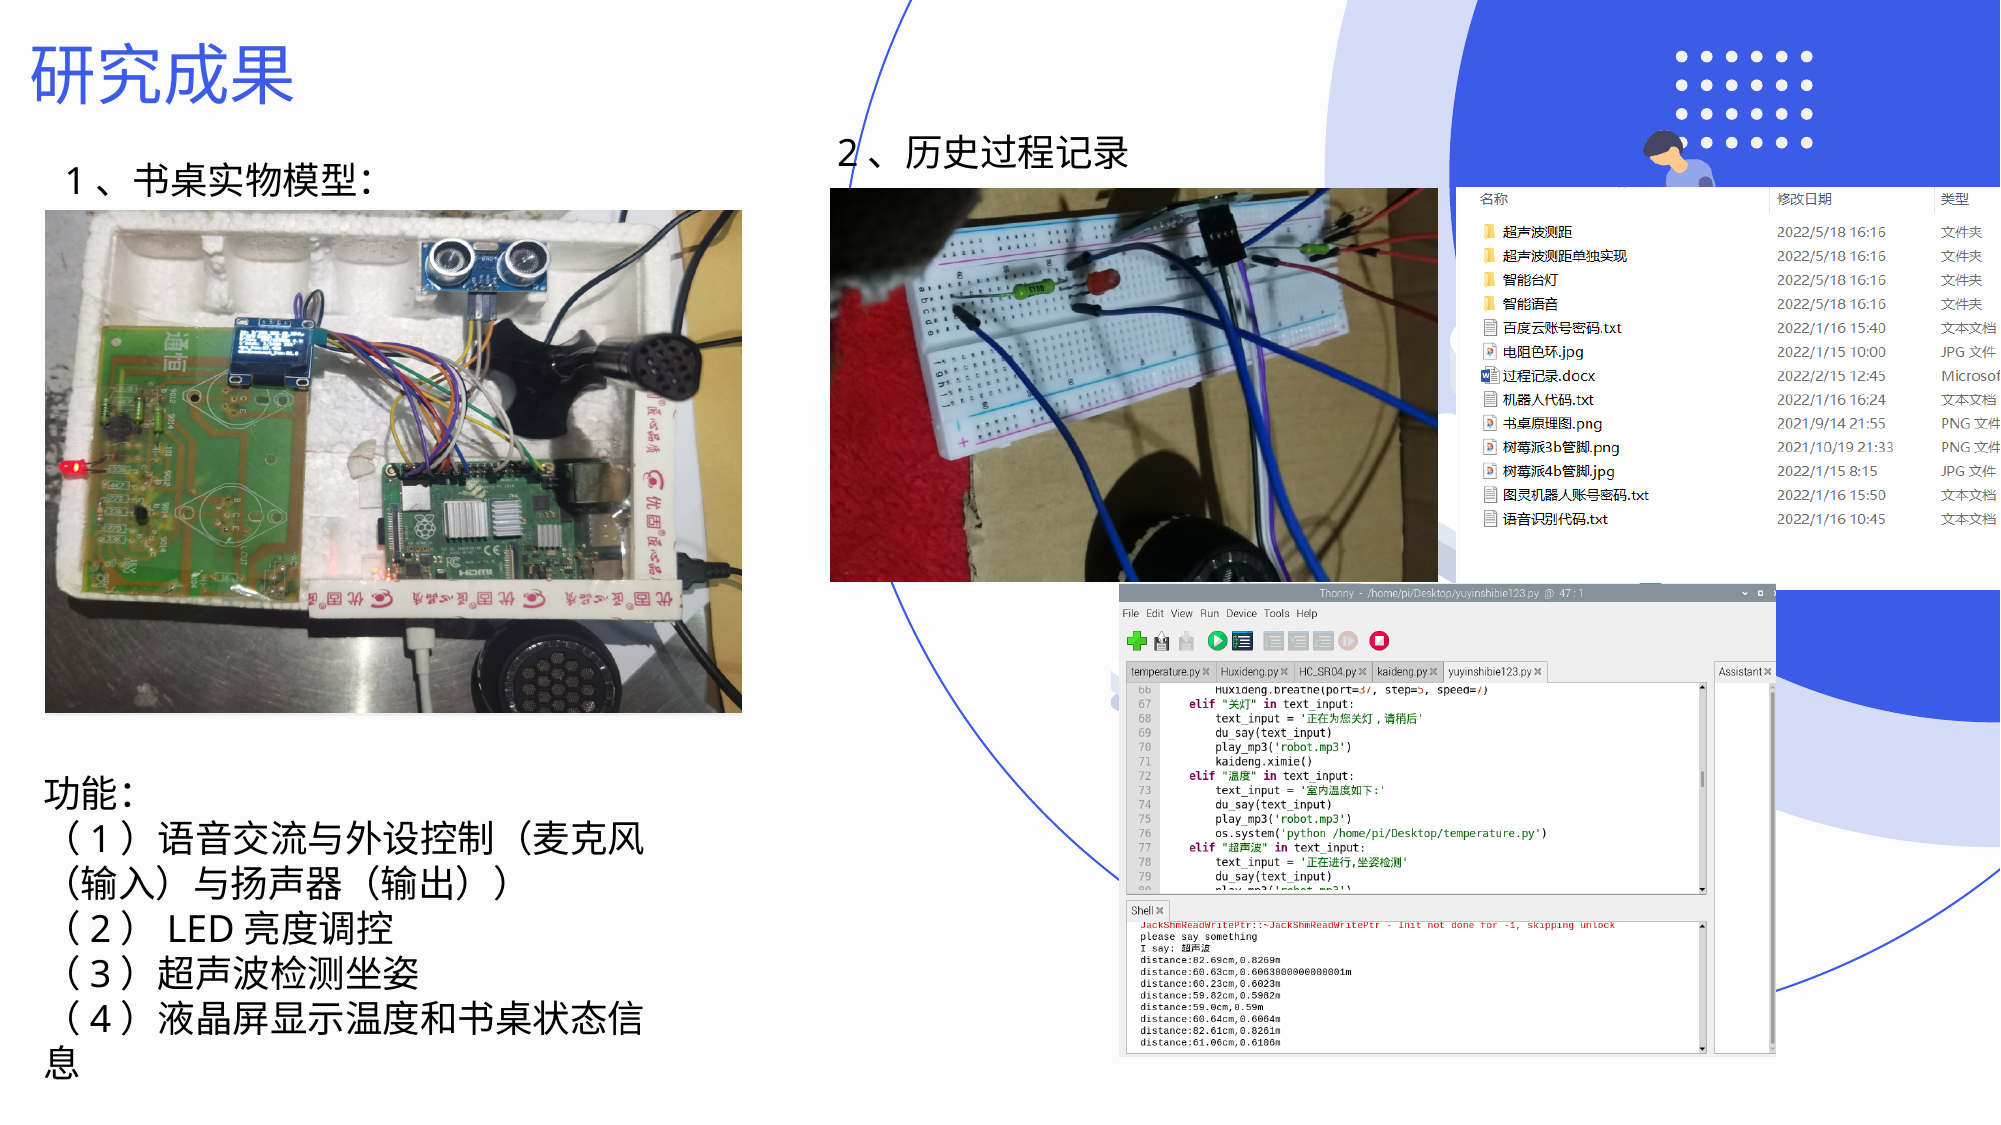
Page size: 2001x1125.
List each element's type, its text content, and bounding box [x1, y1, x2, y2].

text_box [1776, 848, 2000, 992]
text_box 功能： （1）语音交流与外设控制（麦克风（输入）与扬声器（输出）） （2）LED亮度调控 （3）超声波检测坐姿 （4）液晶屏显示温度和书桌状态信息 [28, 762, 690, 1093]
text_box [1324, 0, 2000, 187]
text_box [1776, 590, 2000, 848]
text_box 研究成果 [15, 10, 664, 121]
picture [830, 103, 2000, 1057]
text_box 1、书桌实物模型： [49, 149, 1049, 210]
text_box [864, 0, 1324, 121]
text_box 2、历史过程记录 [822, 121, 1049, 182]
picture [45, 210, 742, 716]
text_box [890, 582, 1119, 882]
